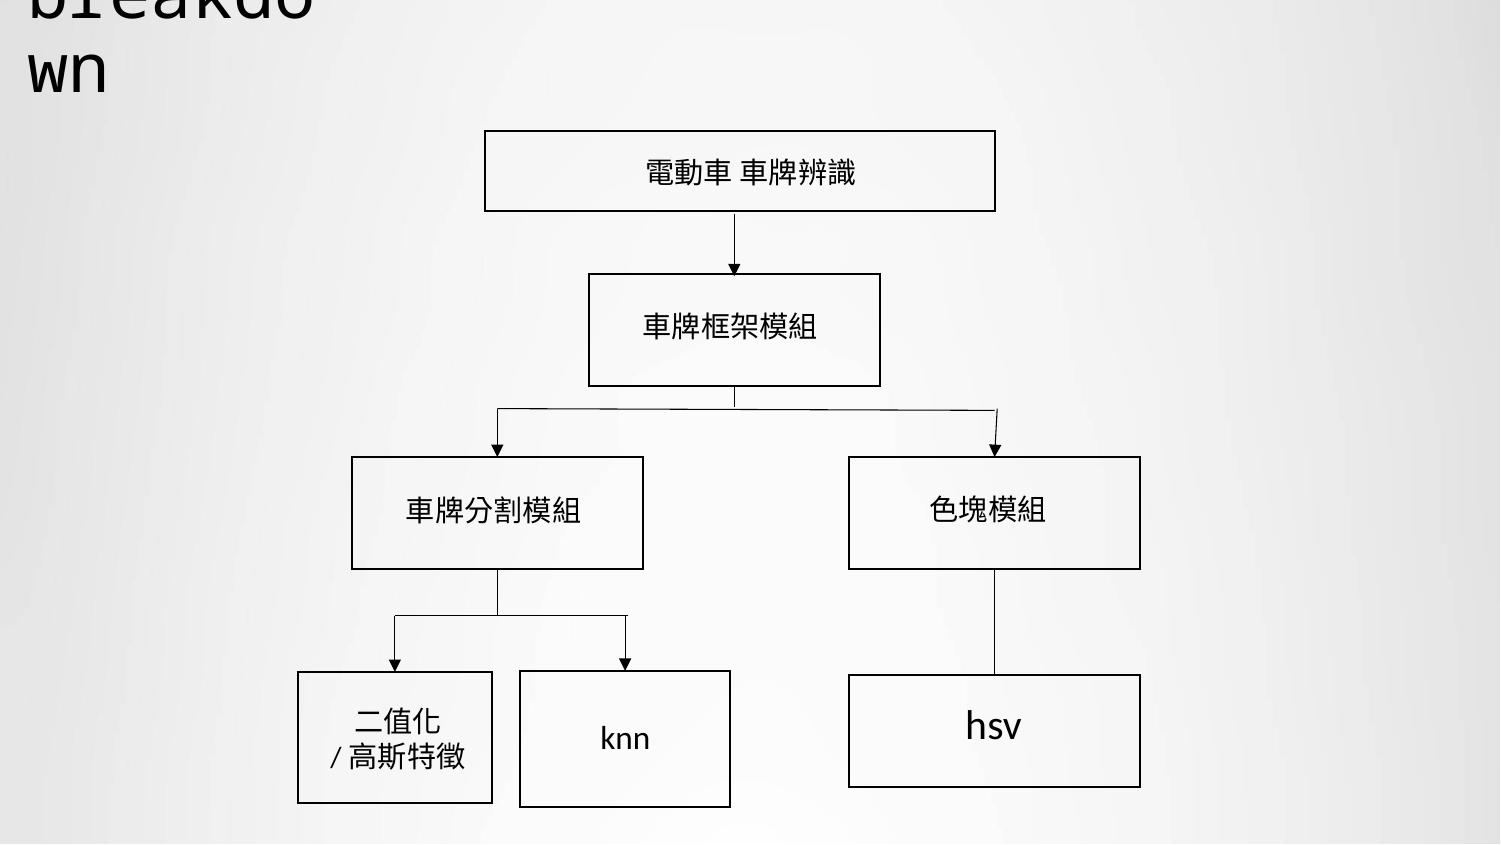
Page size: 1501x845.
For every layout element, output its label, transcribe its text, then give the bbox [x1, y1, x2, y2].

title breakdown [12, 0, 371, 90]
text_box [849, 674, 1140, 788]
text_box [485, 131, 995, 211]
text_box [351, 456, 643, 570]
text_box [520, 670, 730, 807]
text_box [297, 671, 495, 803]
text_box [588, 273, 880, 386]
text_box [994, 408, 998, 457]
picture [0, 0, 1501, 844]
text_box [849, 456, 1140, 570]
